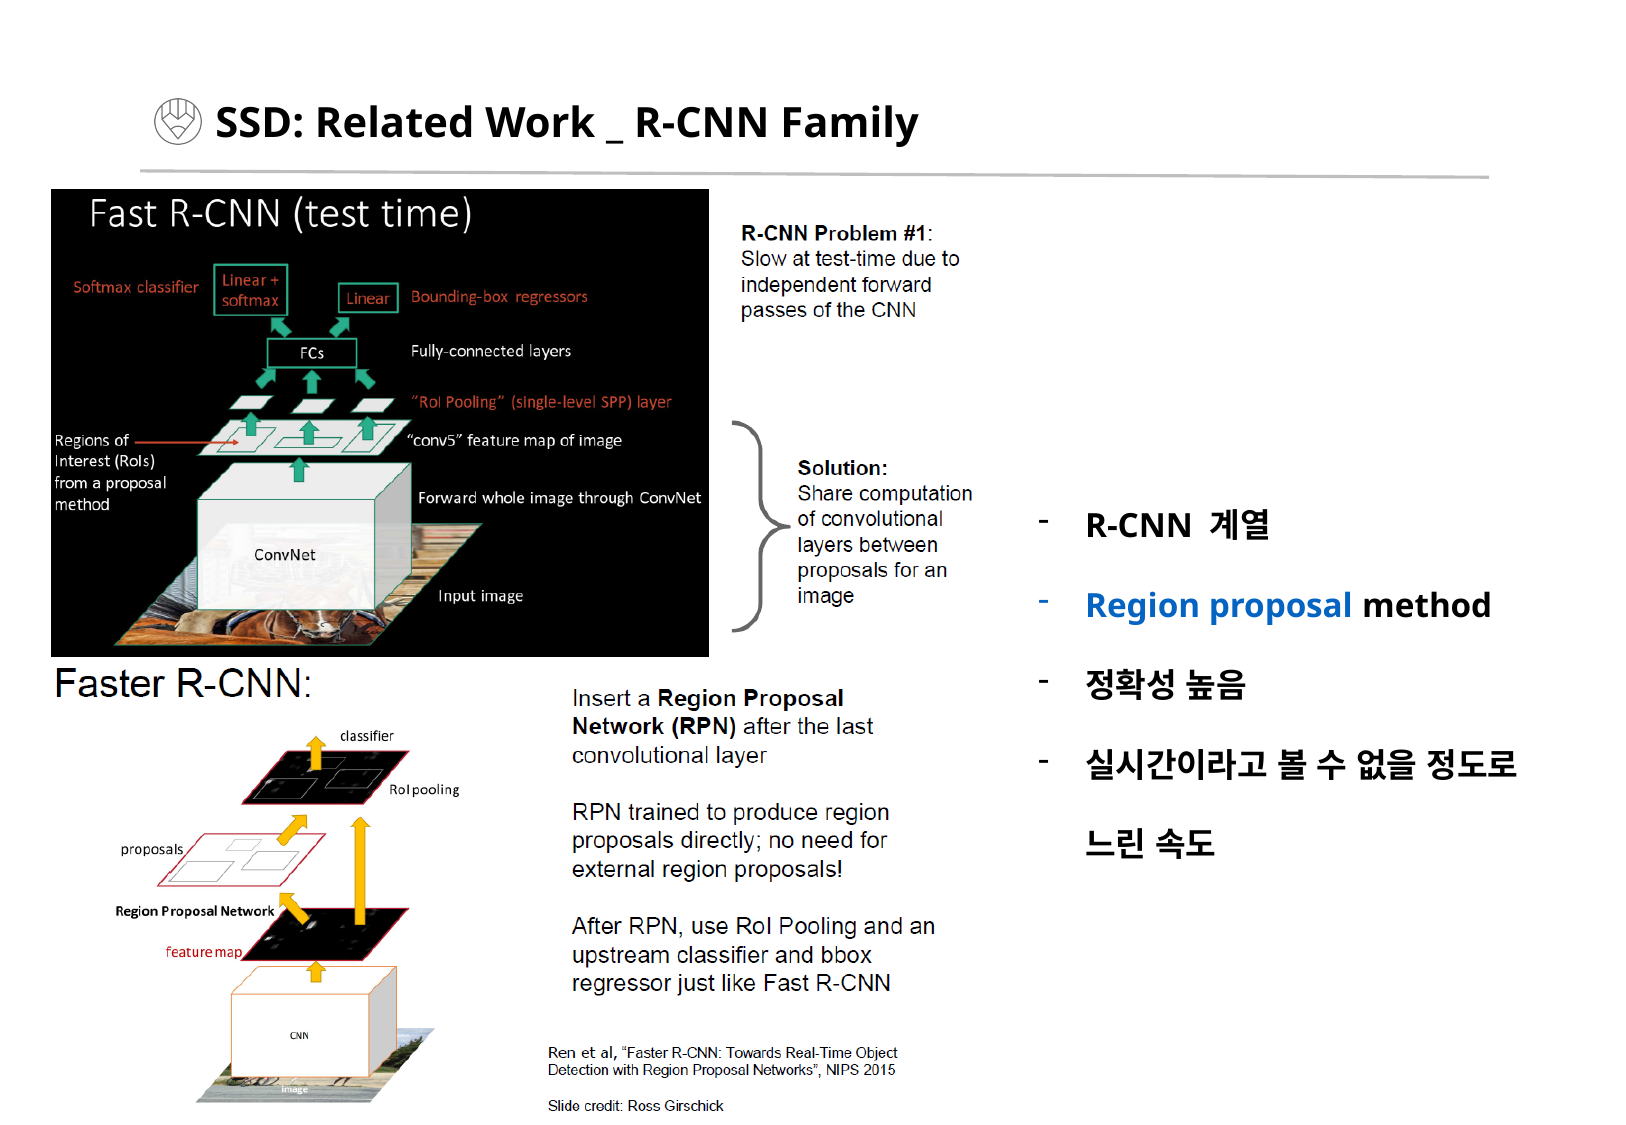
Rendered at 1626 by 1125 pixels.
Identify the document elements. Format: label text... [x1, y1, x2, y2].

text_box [139, 88, 1490, 205]
picture [46, 185, 978, 1117]
picture [154, 98, 202, 146]
text_box R-CNN 계열 Region proposal method 정확성 높음 실시간이라고 볼 수 없을 정도로 느린 속도 [1023, 456, 1609, 871]
